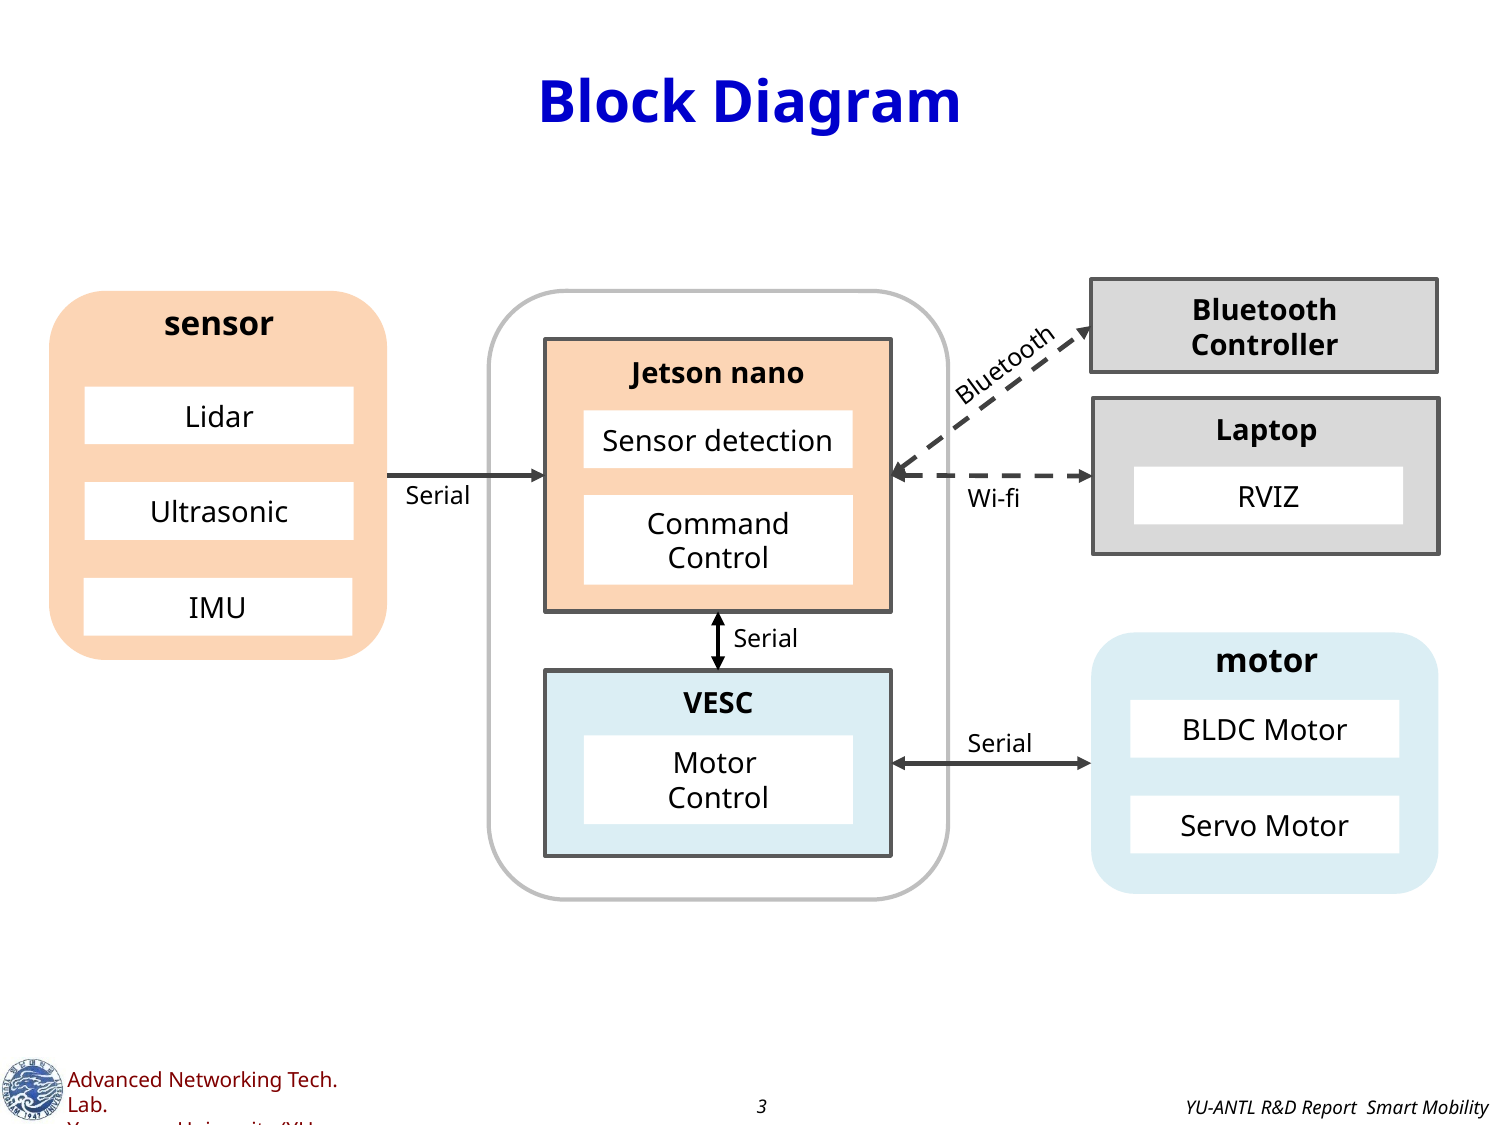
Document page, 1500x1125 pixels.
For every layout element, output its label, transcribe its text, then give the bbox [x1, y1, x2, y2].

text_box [48, 279, 1439, 900]
picture [0, 1057, 66, 1124]
title Block Diagram [74, 44, 1426, 154]
